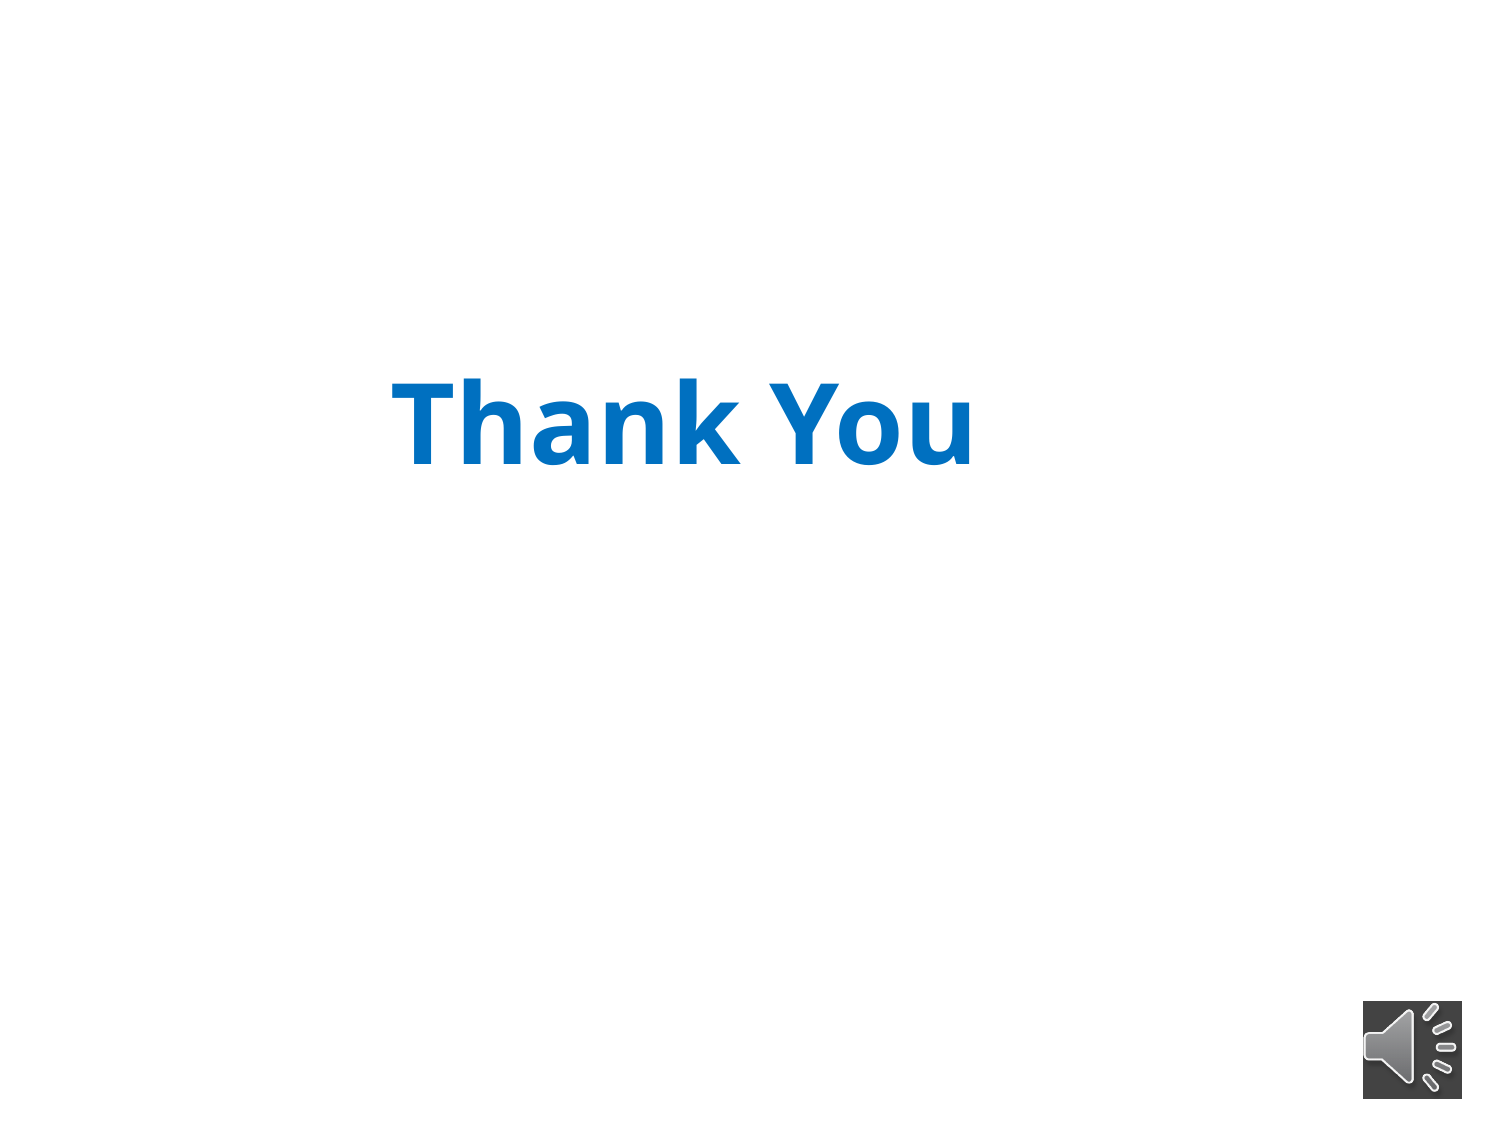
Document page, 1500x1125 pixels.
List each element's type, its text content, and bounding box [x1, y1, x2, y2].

title Thank You [75, 387, 1438, 588]
picture [1362, 999, 1463, 1101]
